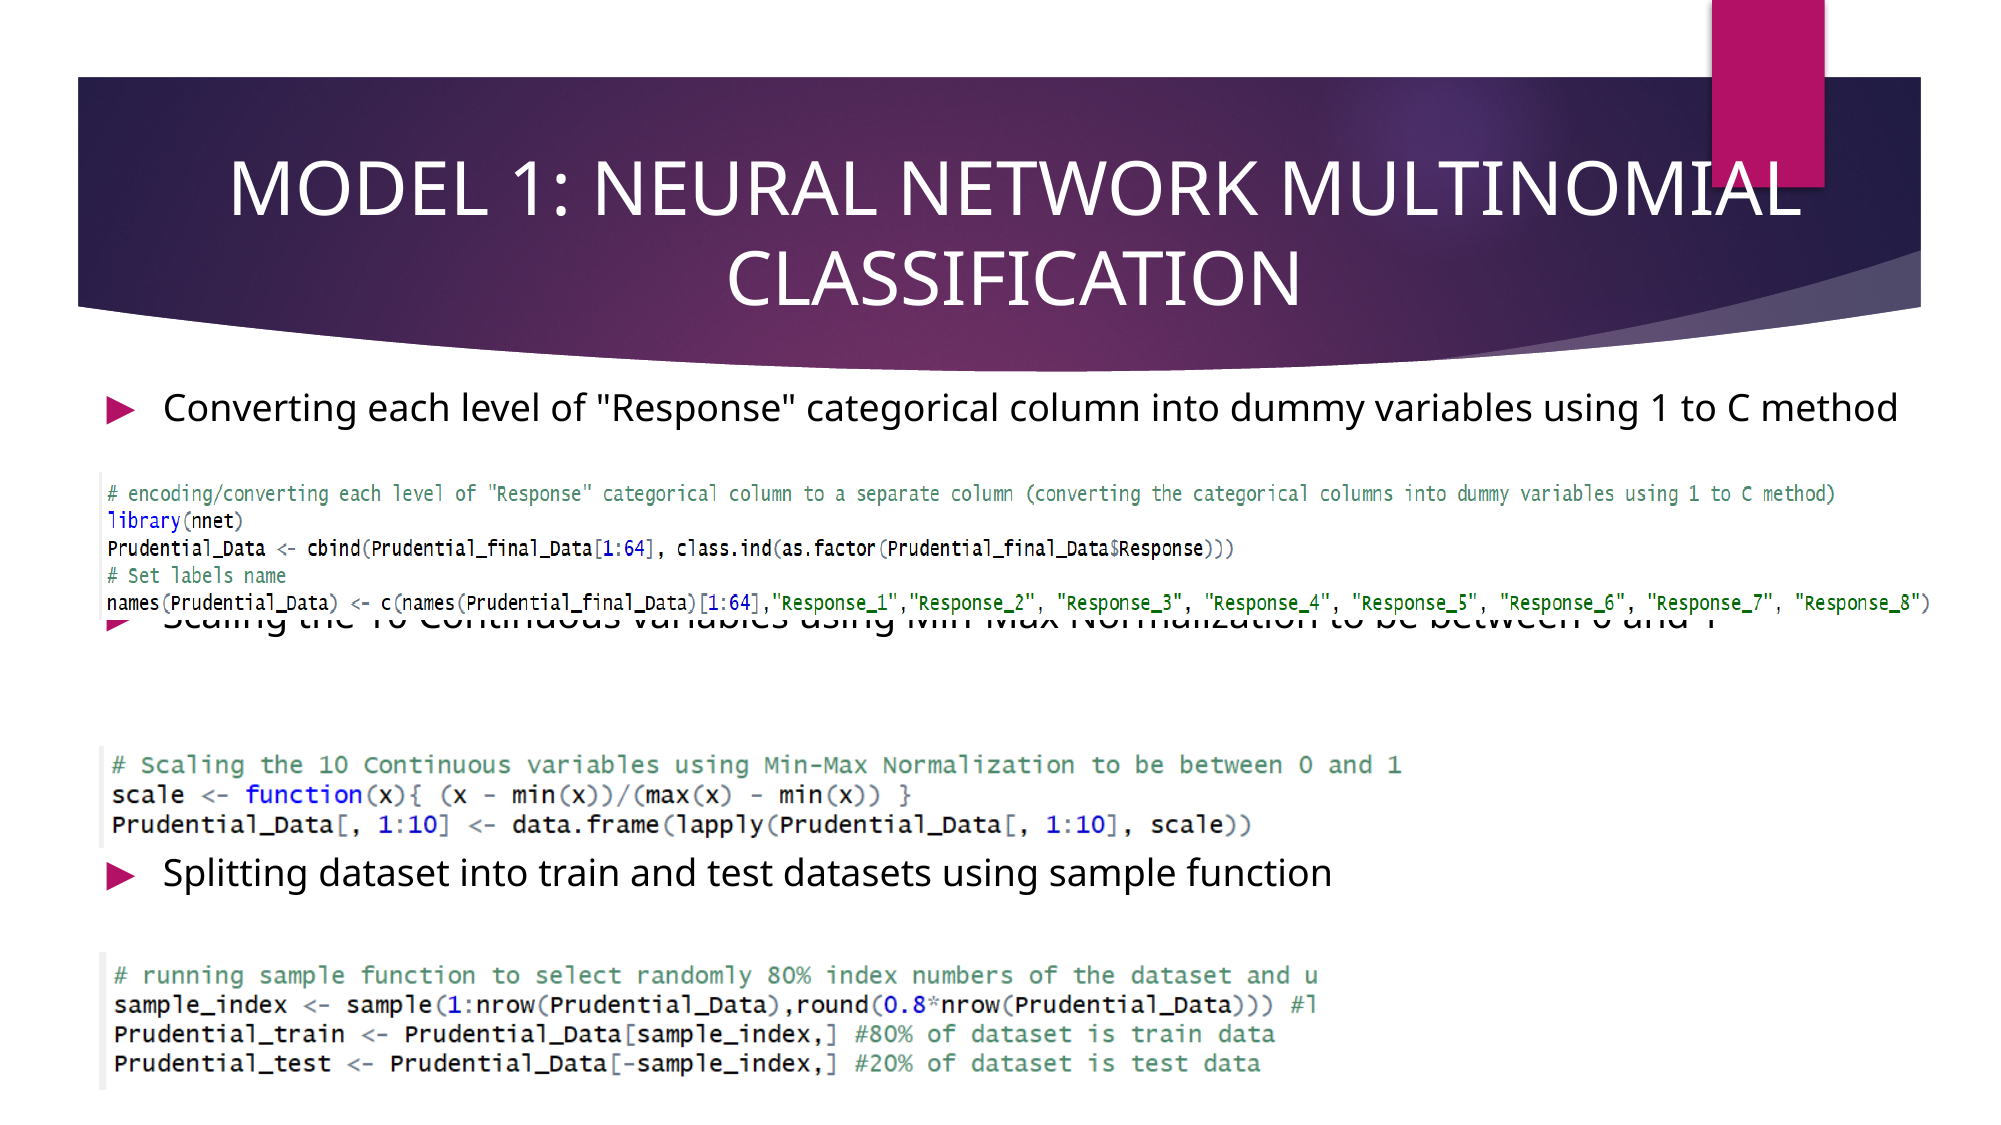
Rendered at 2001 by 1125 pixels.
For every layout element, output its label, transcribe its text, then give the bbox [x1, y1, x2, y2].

picture [79, 78, 1712, 309]
picture [99, 472, 1931, 620]
picture [1825, 78, 1920, 152]
list Converting each level of "Response" categorical column into dummy variables using 1 to C method Scaling the 10 Continuous variables using Min-Max Normalization to be between 0 and 1 Splitting dataset into train and test datasets using sample function [91, 369, 1989, 1125]
picture [99, 952, 1318, 1090]
text_box MODEL 1: NEURAL NETWORK MULTINOMIAL CLASSIFICATION [99, 152, 1931, 309]
picture [104, 309, 1711, 369]
picture [99, 746, 1406, 849]
